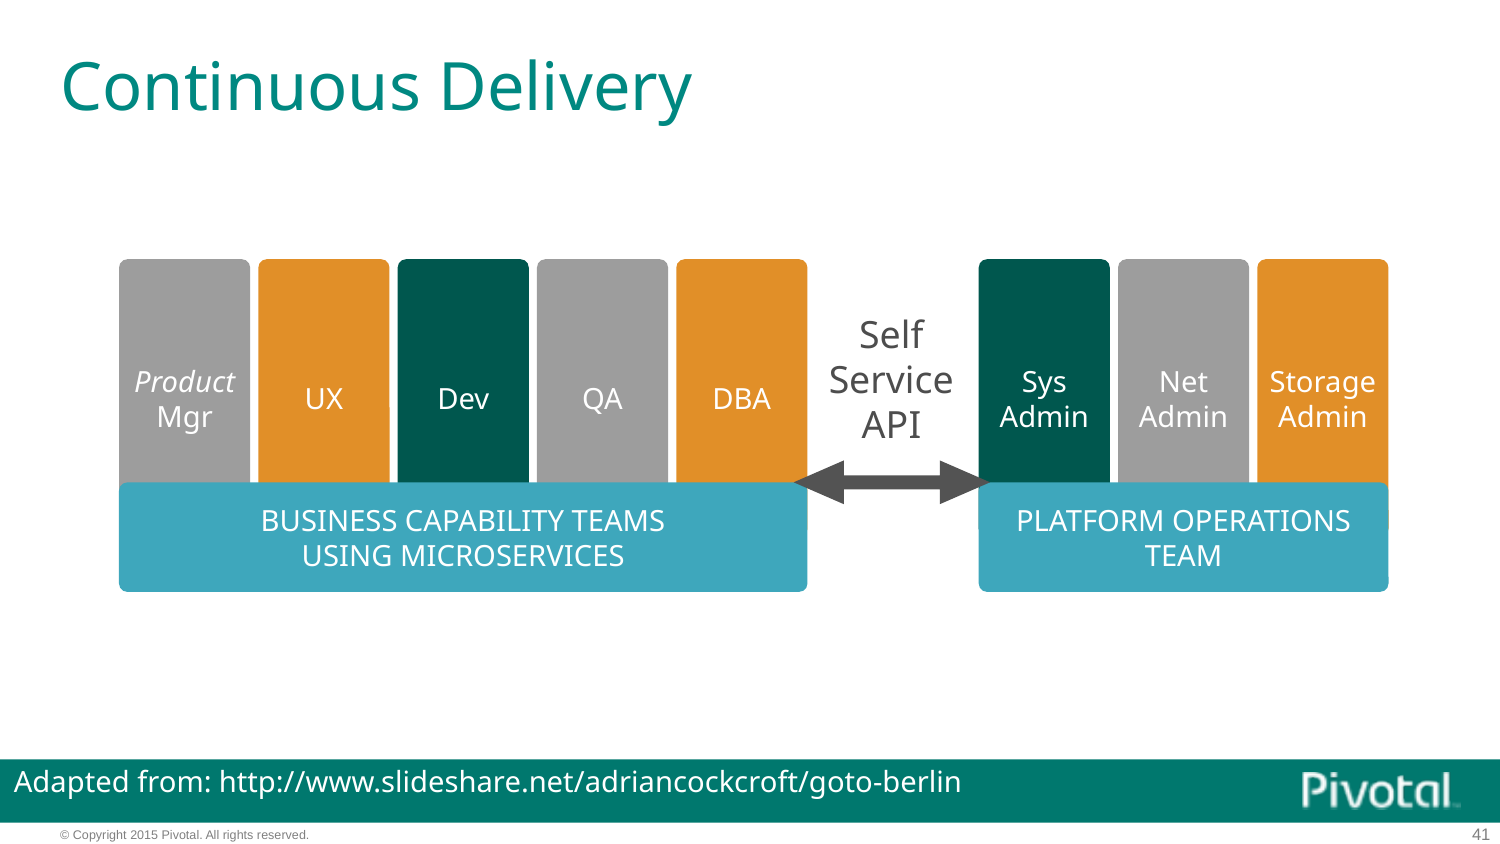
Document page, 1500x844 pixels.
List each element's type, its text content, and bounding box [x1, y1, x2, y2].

text_box PLATFORM OPERATIONS TEAM [978, 482, 1389, 592]
text_box UX [258, 259, 390, 482]
text_box DBA [676, 259, 808, 482]
slide_number 41 [1402, 823, 1492, 844]
text_box Adapted from: http://www.slideshare.net/adriancockcroft/goto-berlin [13, 763, 963, 799]
text_box [793, 460, 991, 505]
text_box QA [536, 259, 669, 482]
text_box Net Admin [1118, 259, 1250, 482]
text_box Storage Admin [1257, 259, 1389, 489]
text_box Sys Admin [978, 259, 1110, 482]
text_box Product Mgr [119, 259, 251, 486]
title Continuous Delivery [59, 52, 1441, 129]
text_box Dev [397, 259, 529, 482]
text_box BUSINESS CAPABILITY TEAMS USING MICROSERVICES [118, 482, 808, 592]
text_box Self Service API [828, 311, 955, 447]
picture [1302, 772, 1461, 810]
